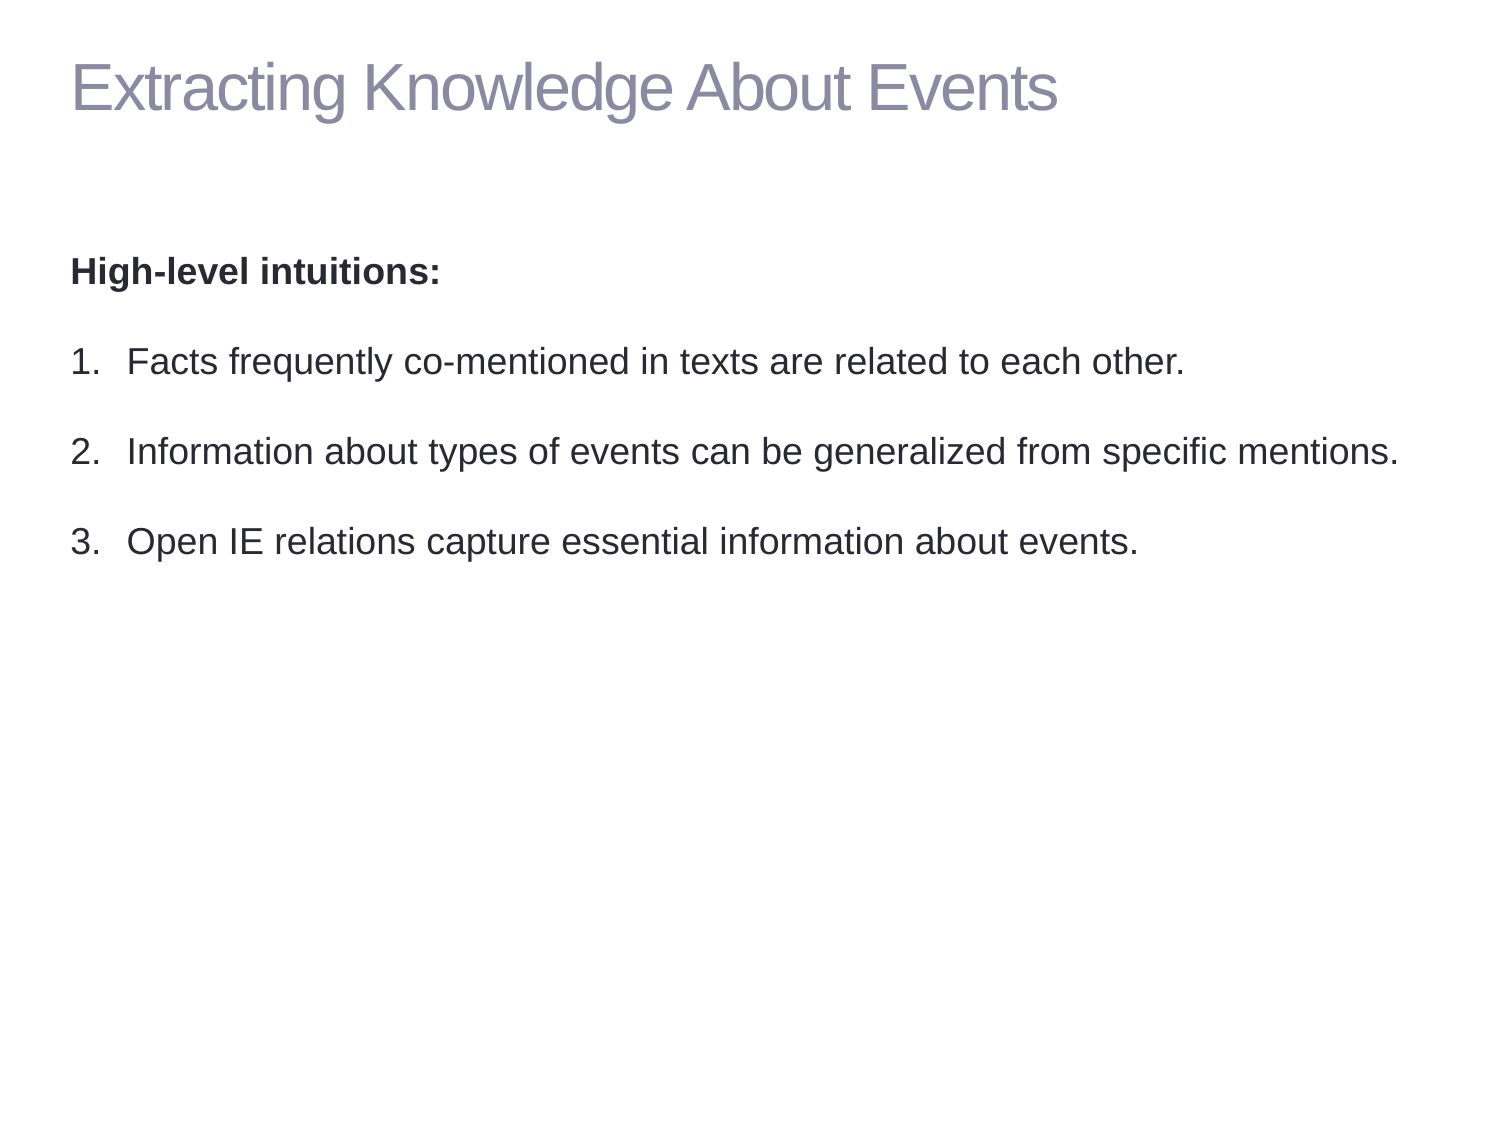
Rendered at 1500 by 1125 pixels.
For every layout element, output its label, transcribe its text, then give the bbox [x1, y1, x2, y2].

text_box High-level intuitions: Facts frequently co-mentioned in texts are related to each other. Information about types of events can be generalized from specific mentions. Open IE relations capture essential information about events. [55, 239, 1477, 570]
title Extracting Knowledge About Events [55, 2, 1451, 166]
